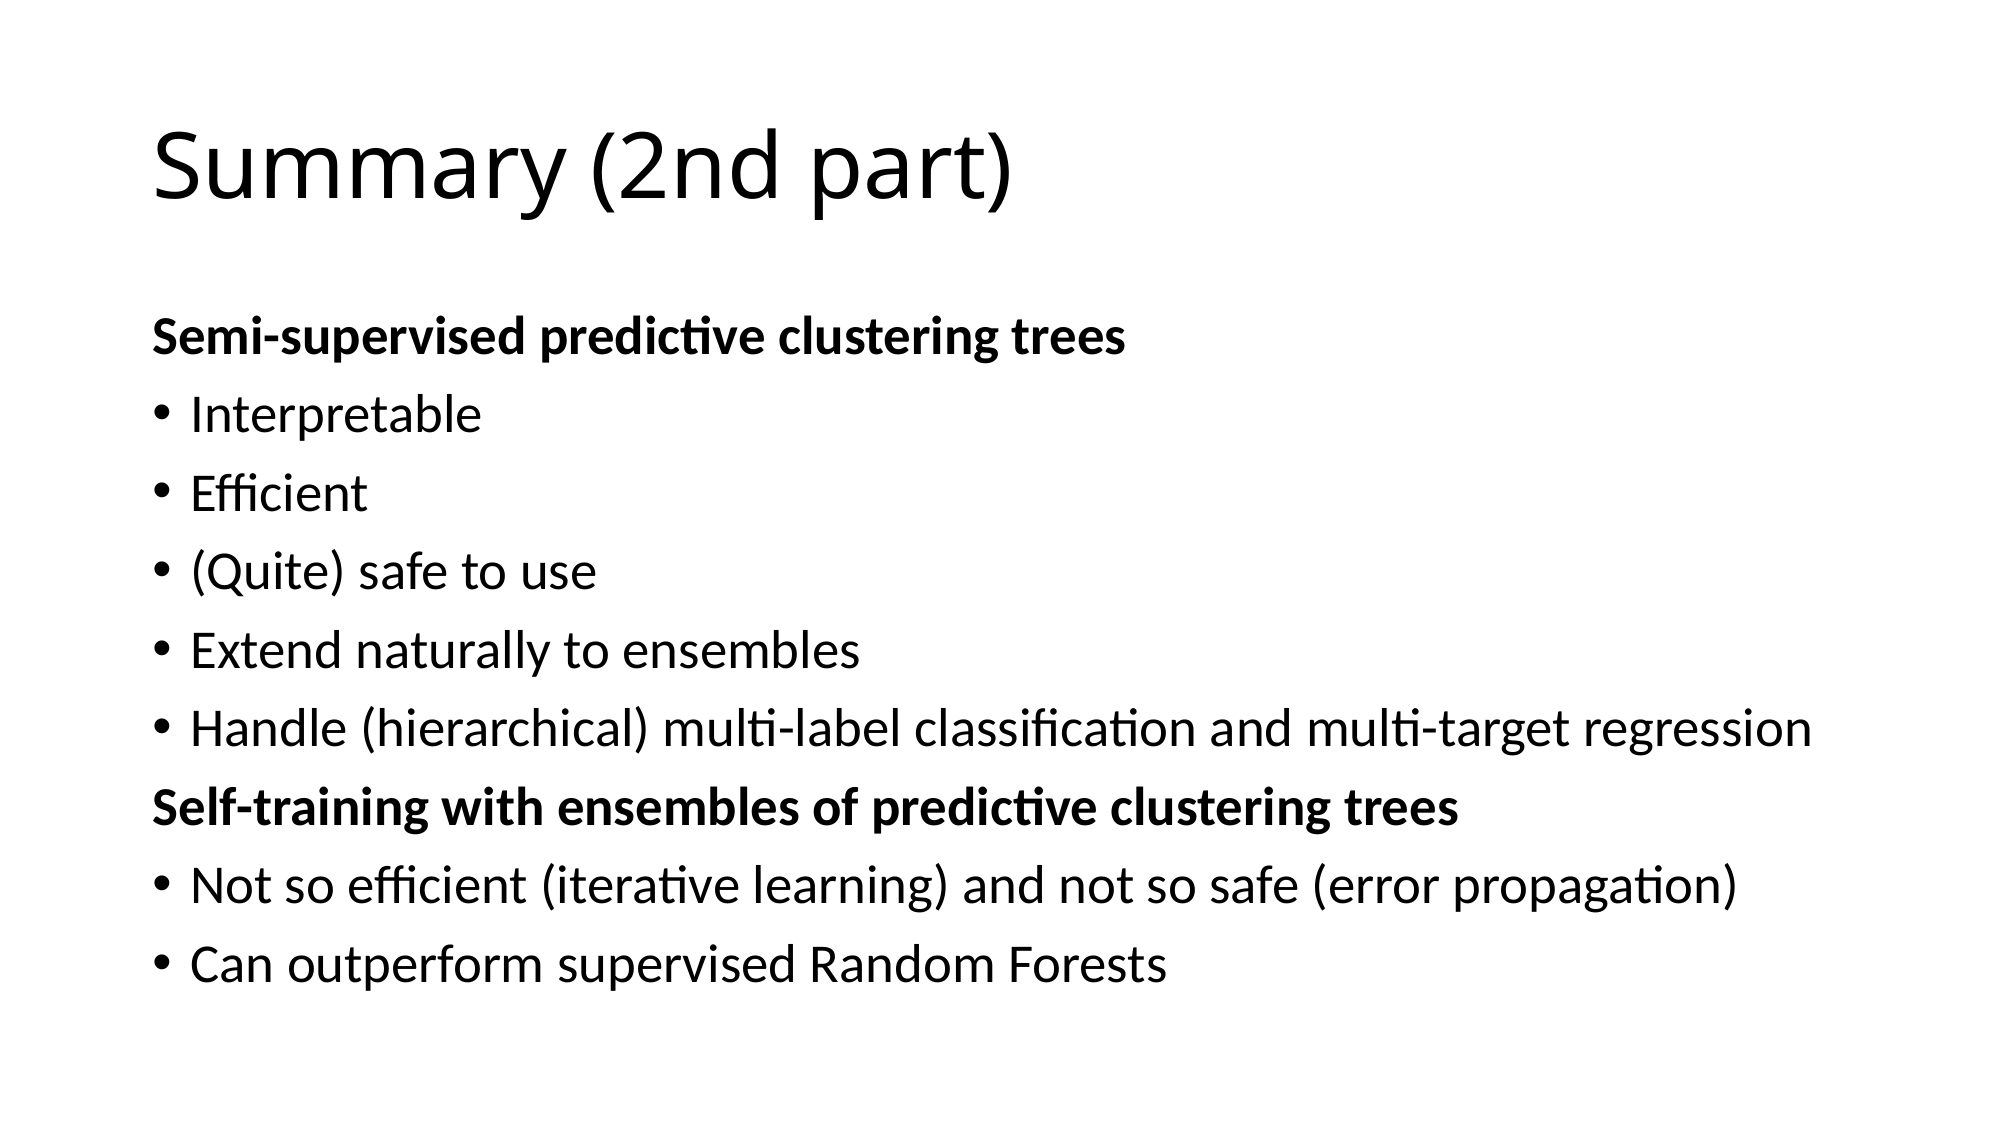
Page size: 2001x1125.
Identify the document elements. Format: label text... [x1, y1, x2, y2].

list Semi-supervised predictive clustering trees Interpretable Efficient (Quite) safe to use Extend naturally to ensembles Handle (hierarchical) multi-label classification and multi-target regression Self-training with ensembles of predictive clustering trees Not so efficient (iterative learning) and not so safe (error propagation) Can outperform supervised Random Forests [137, 299, 1863, 1014]
title Summary (2nd part) [137, 59, 1863, 278]
